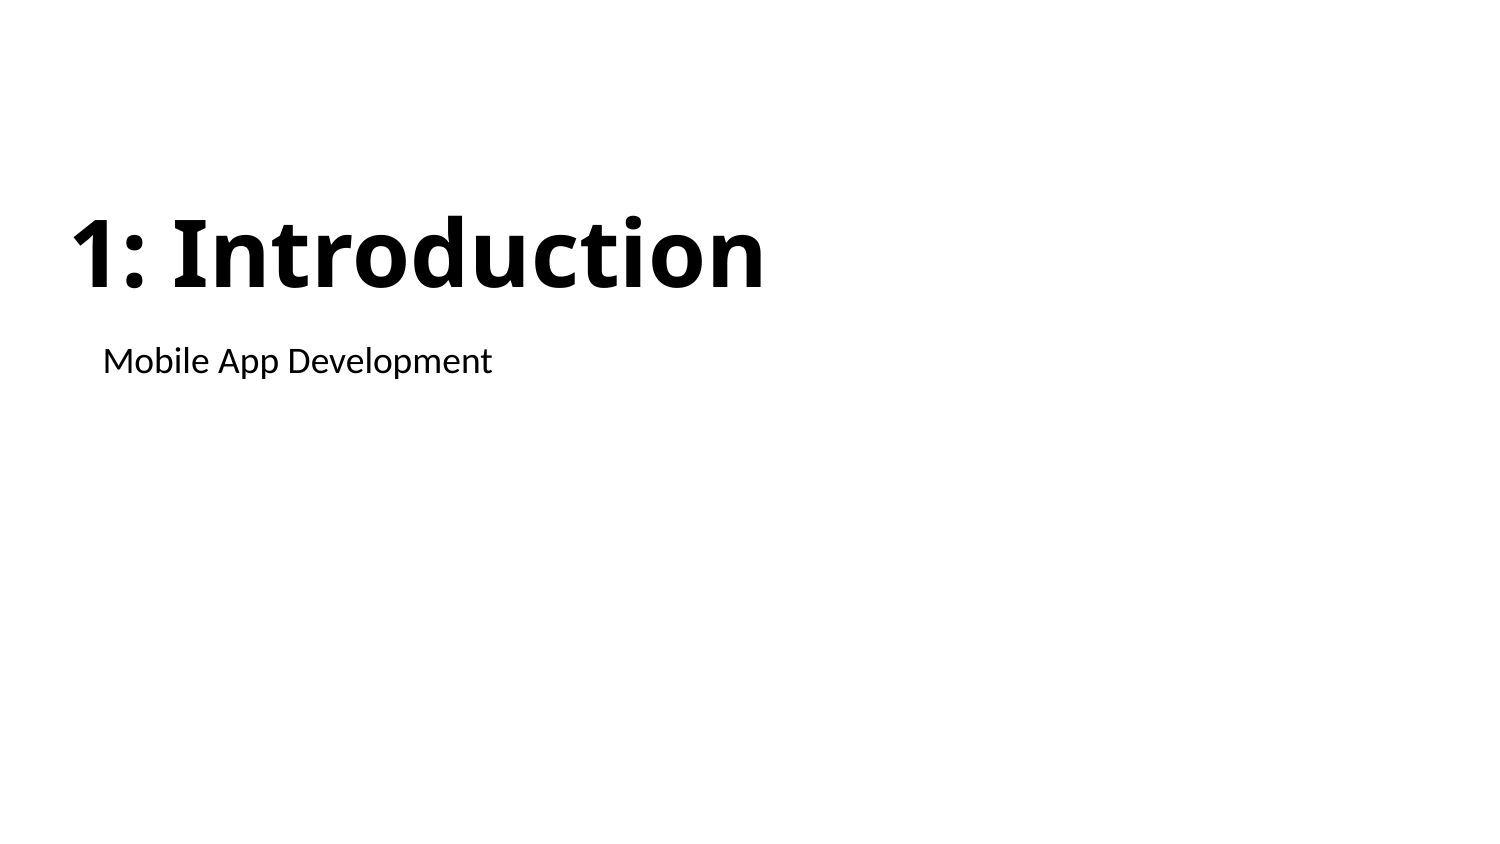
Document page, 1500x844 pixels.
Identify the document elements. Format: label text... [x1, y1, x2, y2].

title 1: Introduction [53, 27, 1179, 322]
subtitle Mobile App Development [87, 321, 1213, 526]
